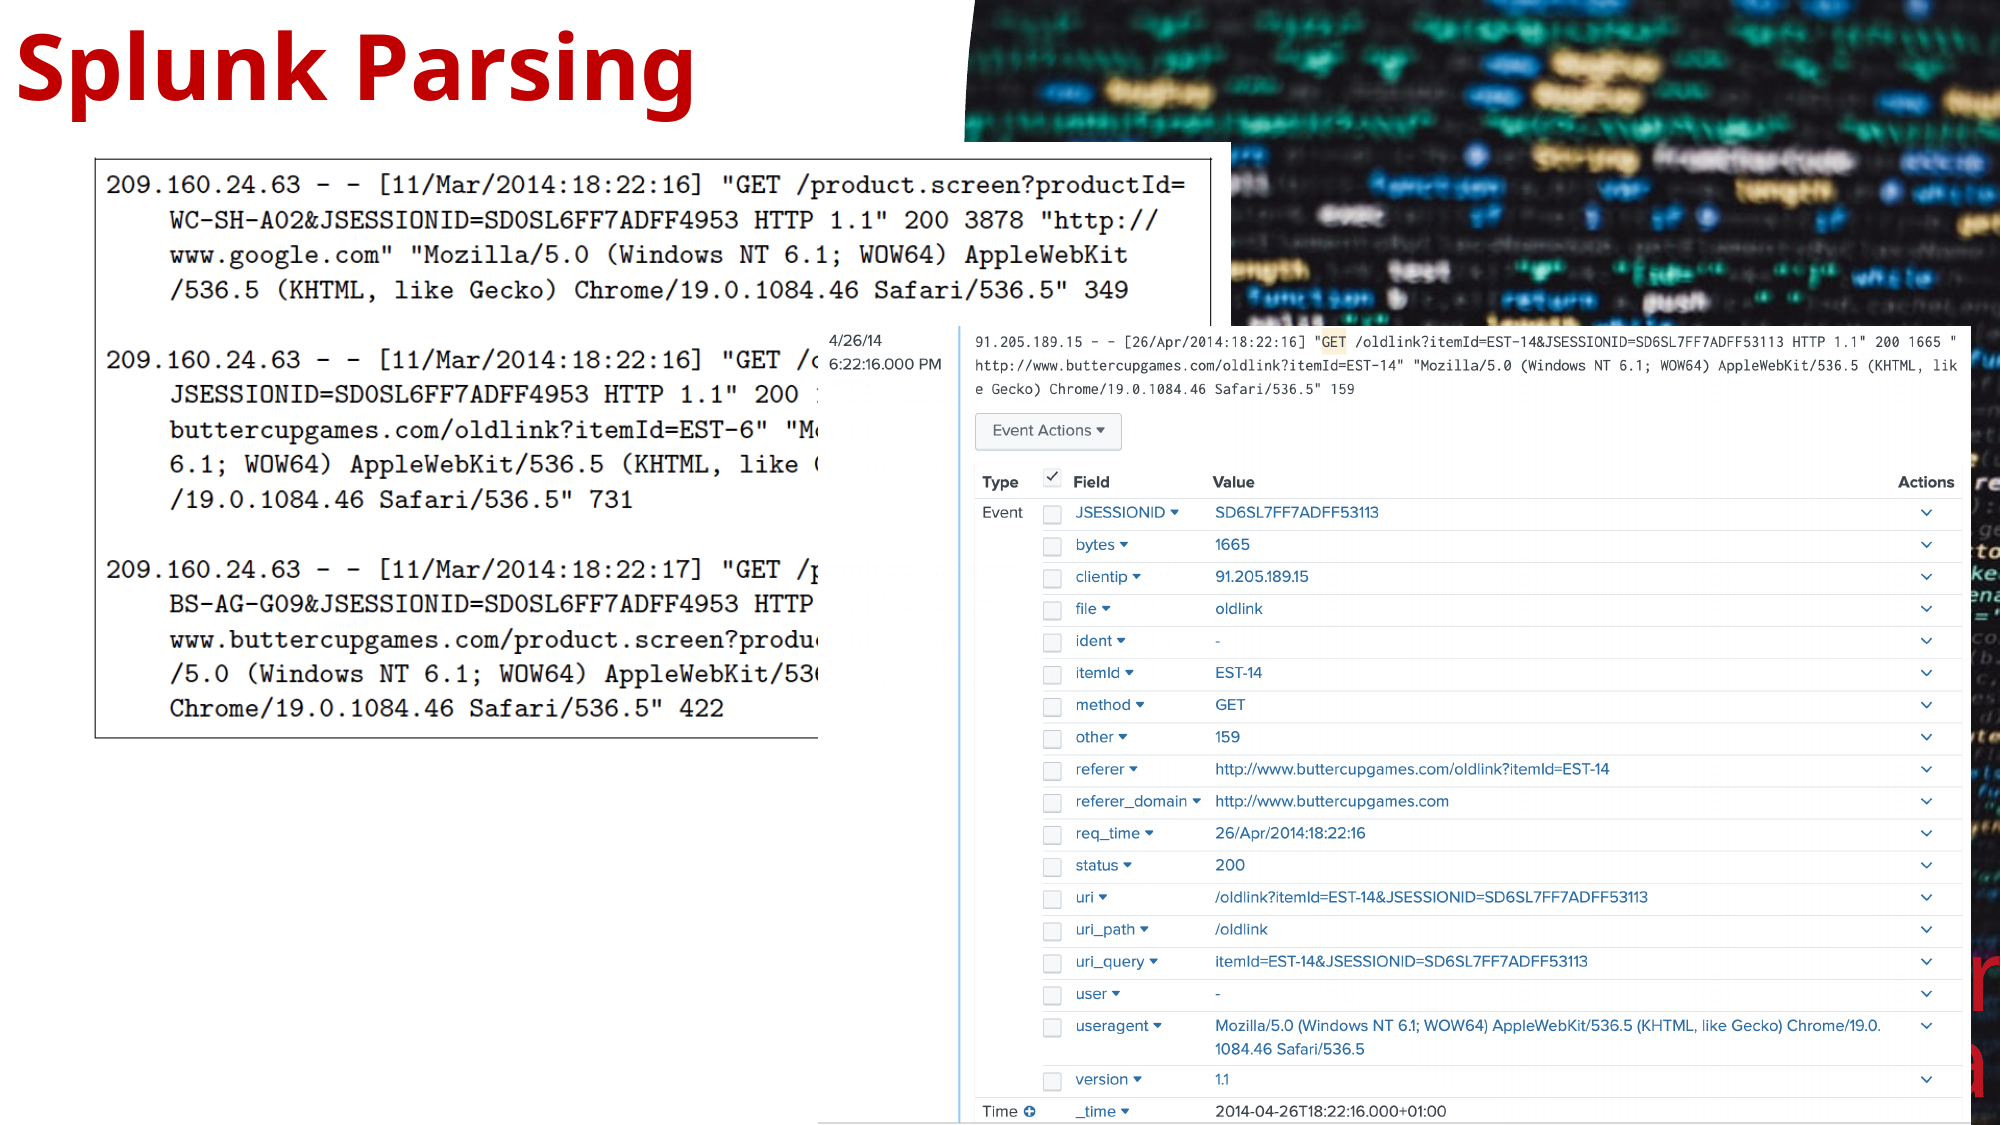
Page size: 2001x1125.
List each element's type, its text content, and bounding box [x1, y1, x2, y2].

title Splunk Parsing [0, 0, 964, 143]
picture [78, 0, 2000, 1125]
